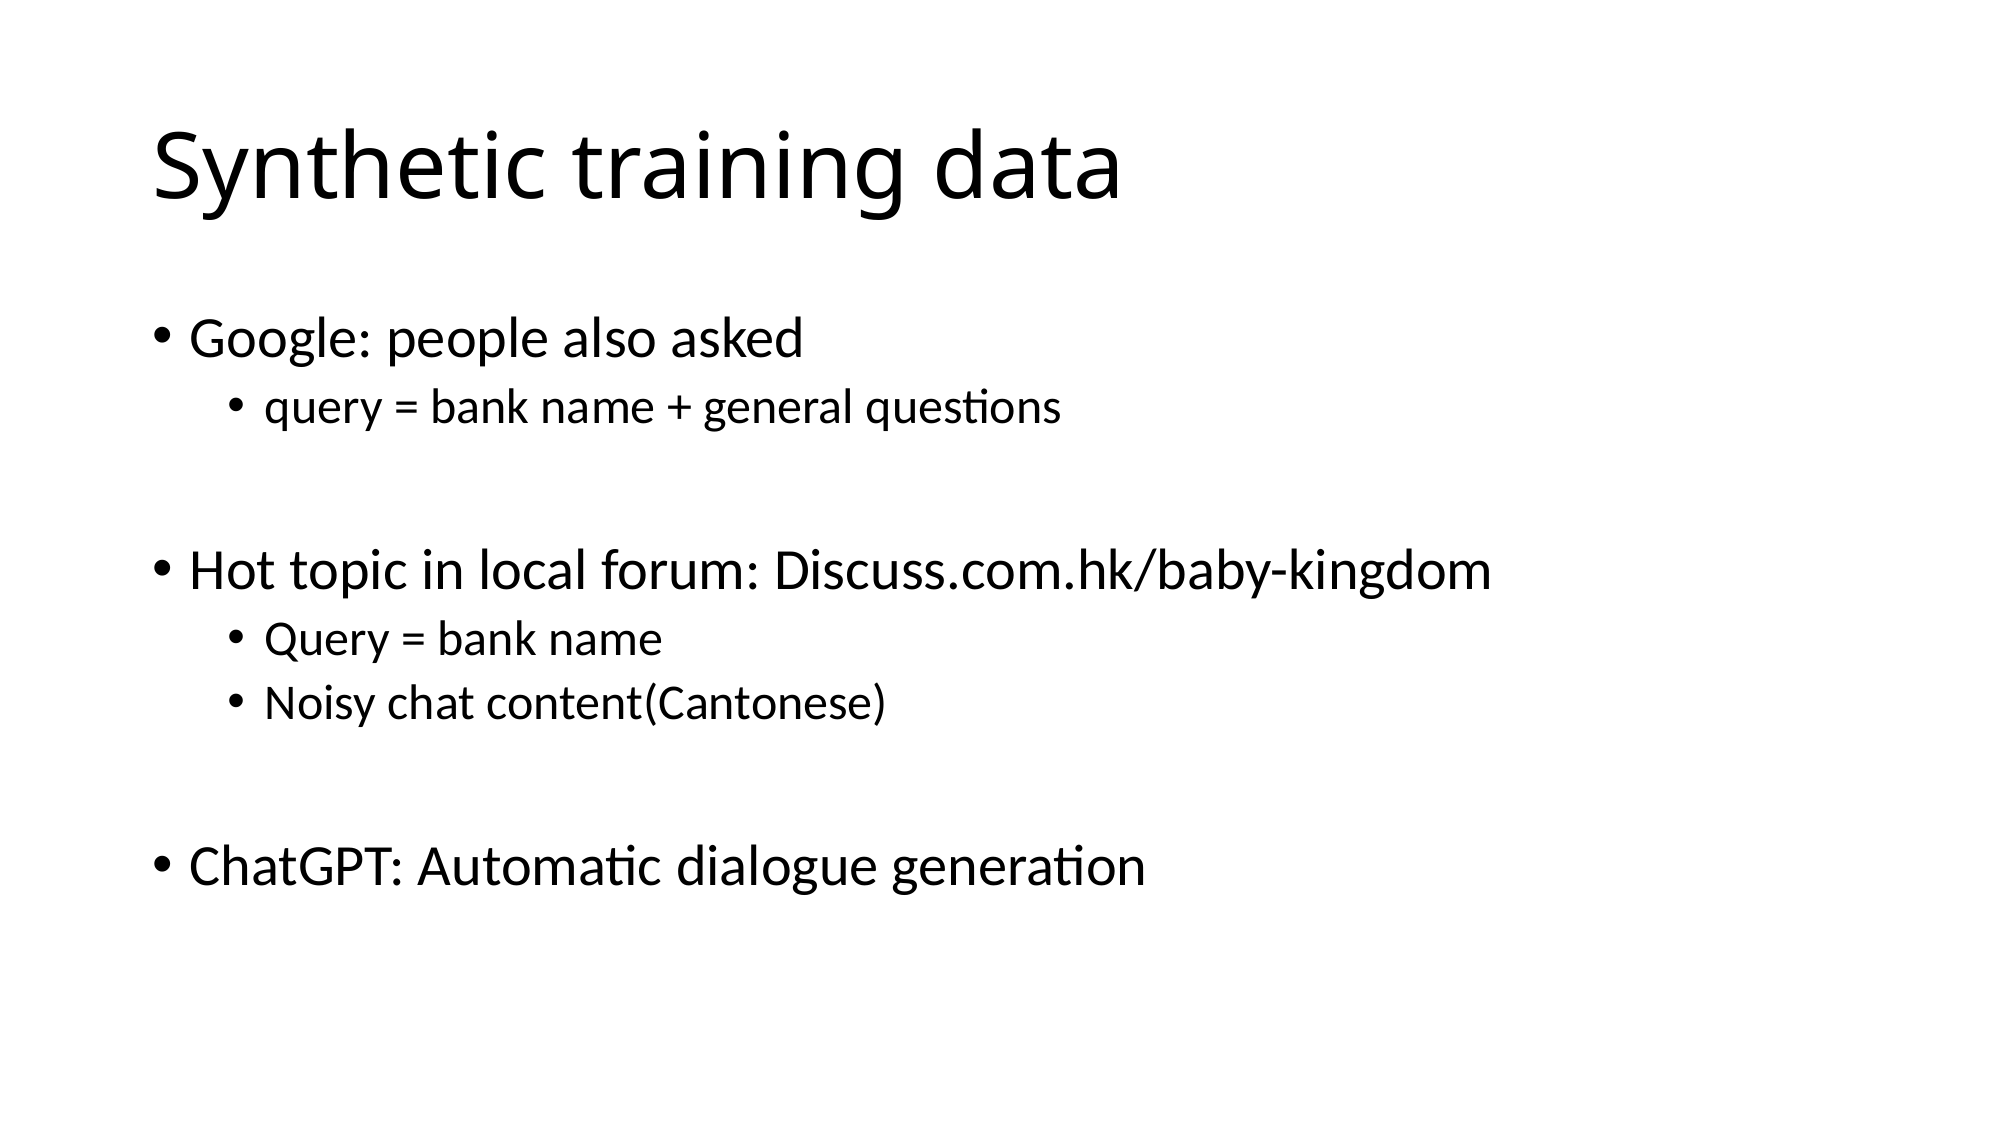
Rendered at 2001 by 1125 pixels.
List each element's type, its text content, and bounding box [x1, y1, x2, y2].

list Google: people also asked query = bank name + general questions Hot topic in local forum: Discuss.com.hk/baby-kingdom Query = bank name Noisy chat content(Cantonese) ChatGPT: Automatic dialogue generation [137, 299, 1863, 1014]
title Synthetic training data [137, 59, 1863, 278]
